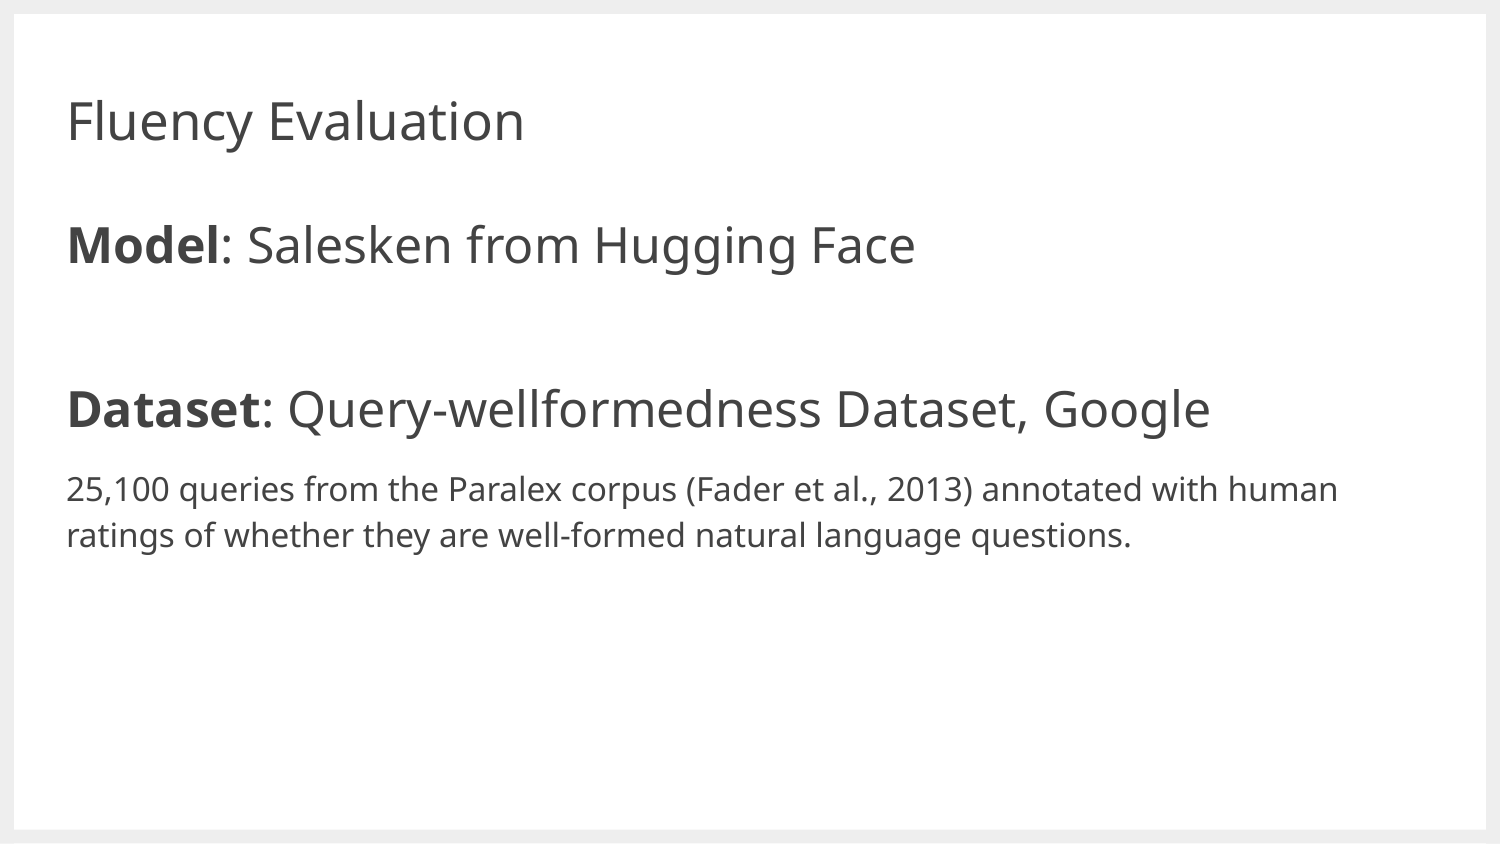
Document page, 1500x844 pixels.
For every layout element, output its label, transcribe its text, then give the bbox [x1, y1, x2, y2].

title Fluency Evaluation [51, 72, 1449, 167]
list Model: Salesken from Hugging Face Dataset: Query-wellformedness Dataset, Google 25,100 queries from the Paralex corpus (Fader et al., 2013) annotated with human ratings of whether they are well-formed natural language questions. [51, 189, 1449, 750]
